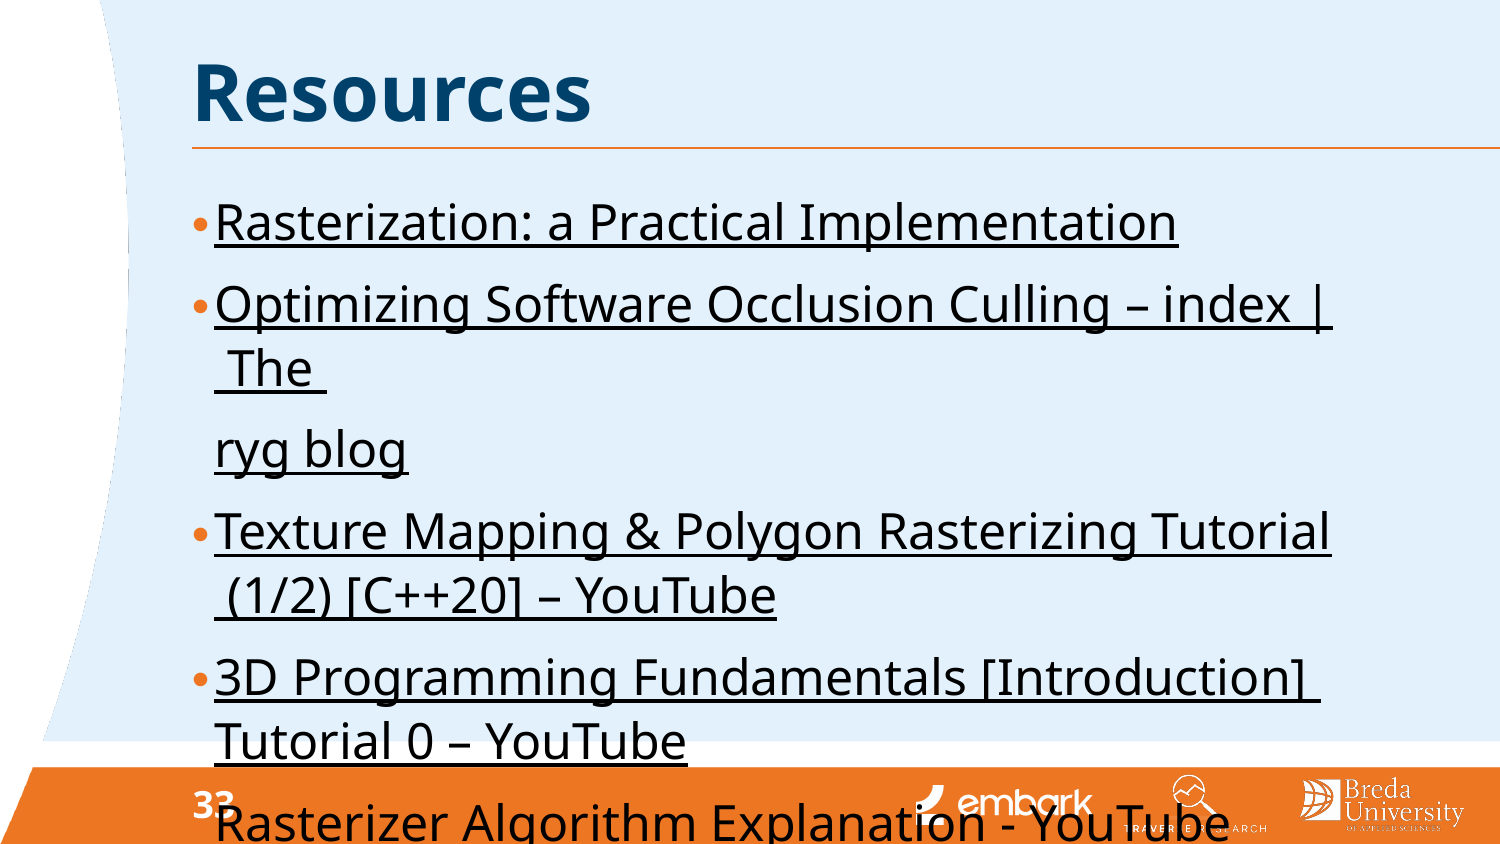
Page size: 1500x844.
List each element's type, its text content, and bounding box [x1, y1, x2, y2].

title Resources [191, 3, 1341, 138]
picture [0, 0, 1500, 844]
slide_number 33 [177, 773, 351, 819]
list Rasterization: a Practical Implementation Optimizing Software Occlusion Culling – index | The ryg blog Texture Mapping & Polygon Rasterizing Tutorial (1/2) [C++20] – YouTube 3D Programming Fundamentals [Introduction] Tutorial 0 – YouTube Rasterizer Algorithm Explanation - YouTube [191, 176, 1341, 741]
